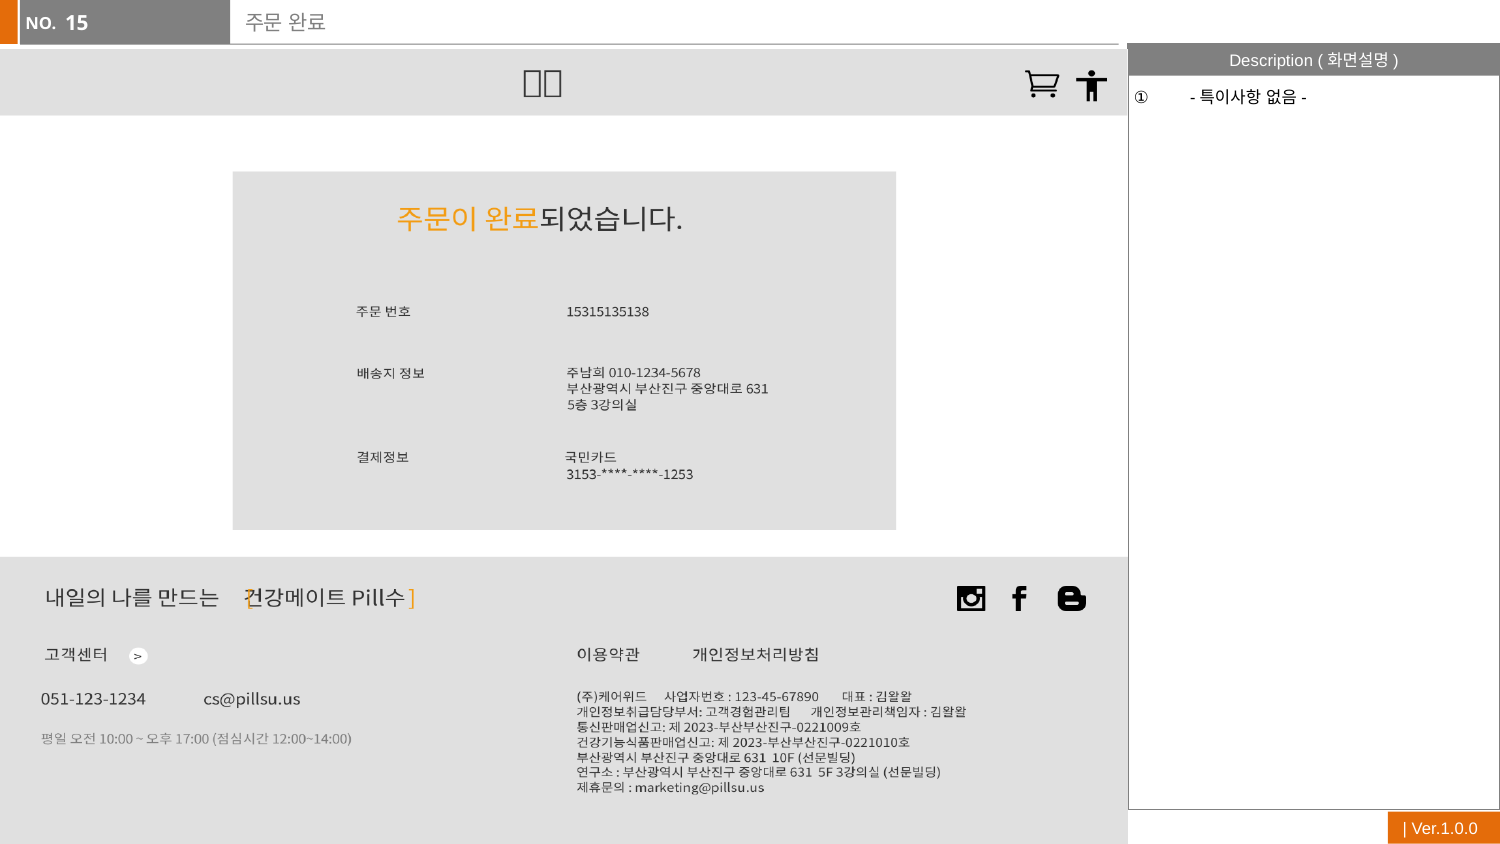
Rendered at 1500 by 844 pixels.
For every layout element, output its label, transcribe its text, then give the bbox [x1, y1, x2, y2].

picture [0, 48, 1129, 844]
list -특이사항 없음- [1132, 79, 1500, 812]
title 주문 완료 [231, 2, 1117, 47]
list 15 [64, 2, 231, 47]
